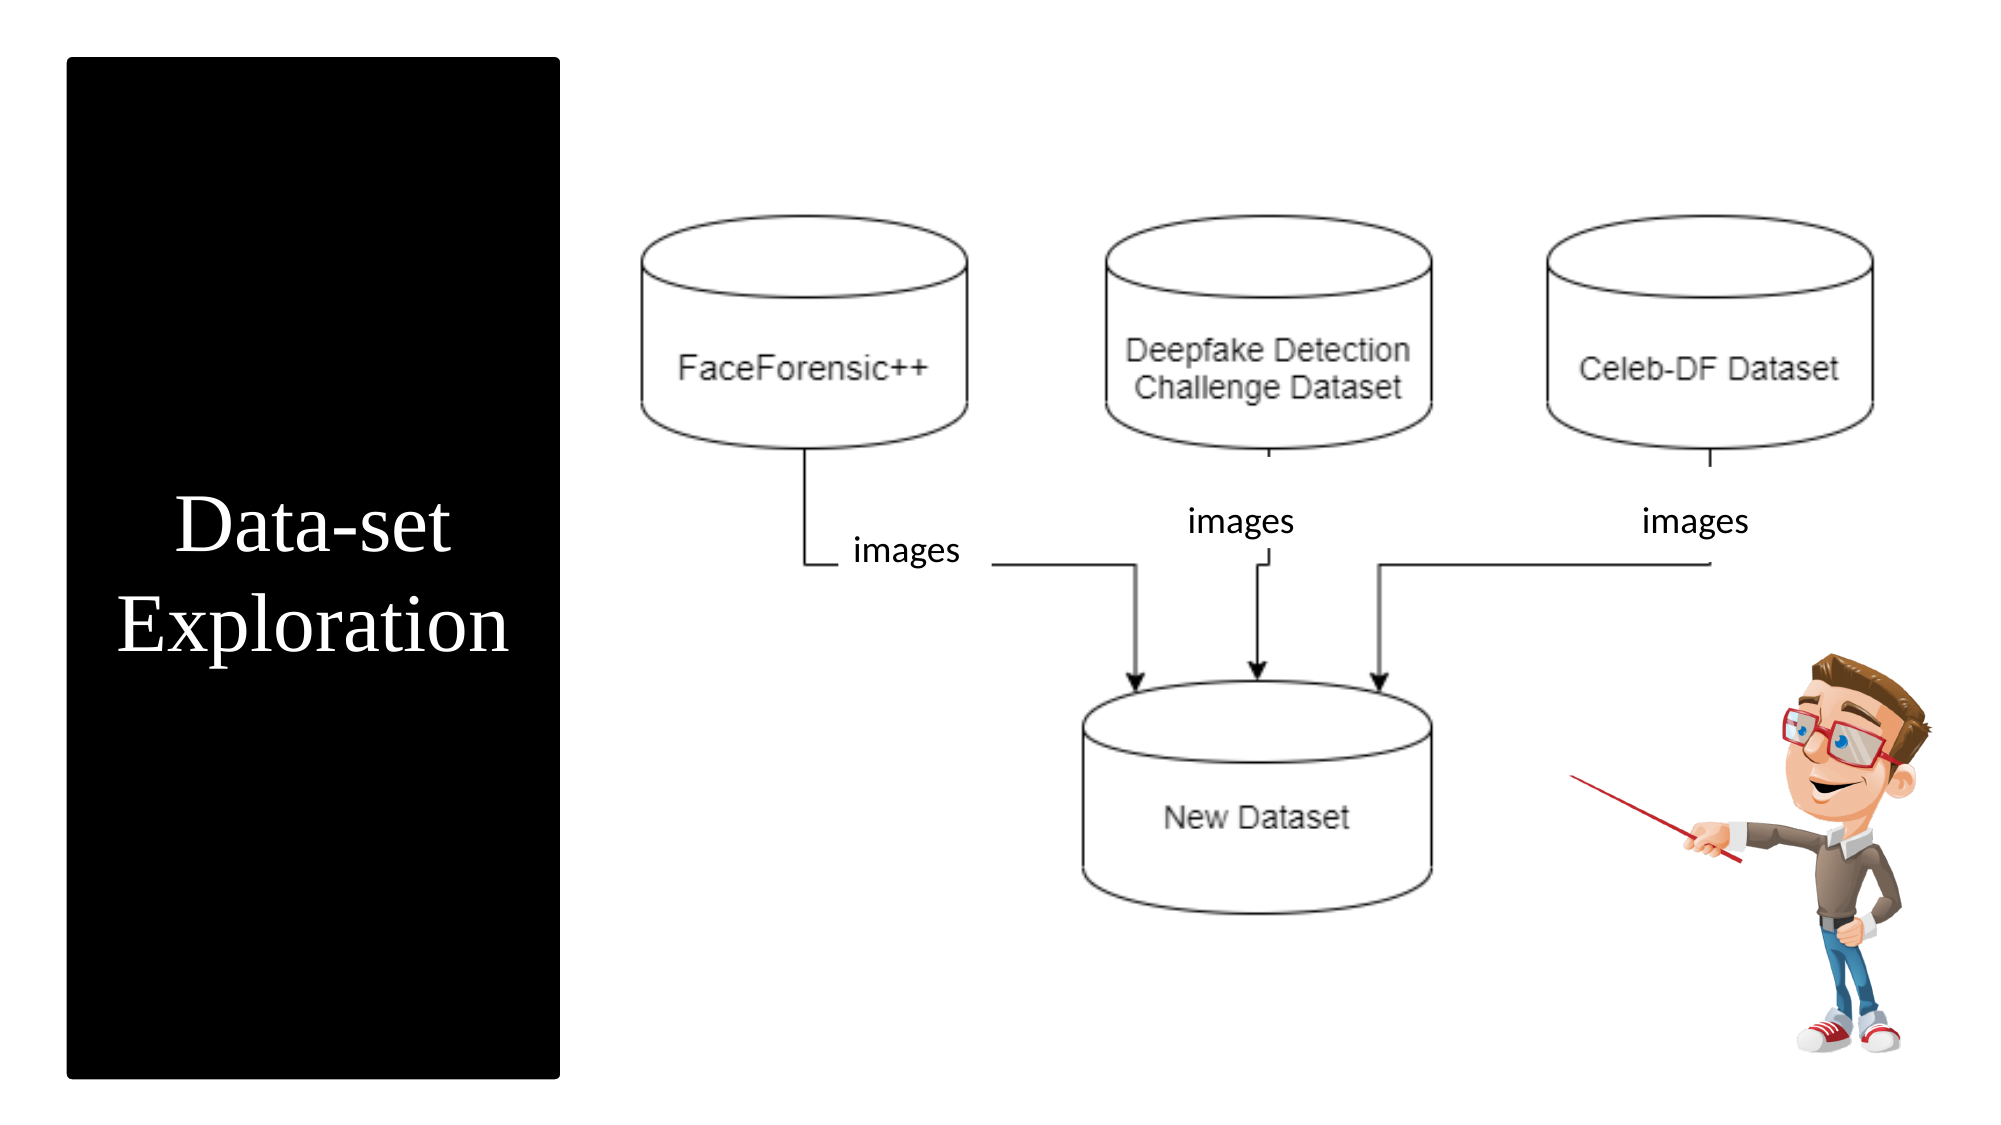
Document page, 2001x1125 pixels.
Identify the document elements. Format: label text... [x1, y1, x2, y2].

text_box Data-set Exploration [63, 53, 564, 1083]
picture [594, 169, 1935, 1068]
